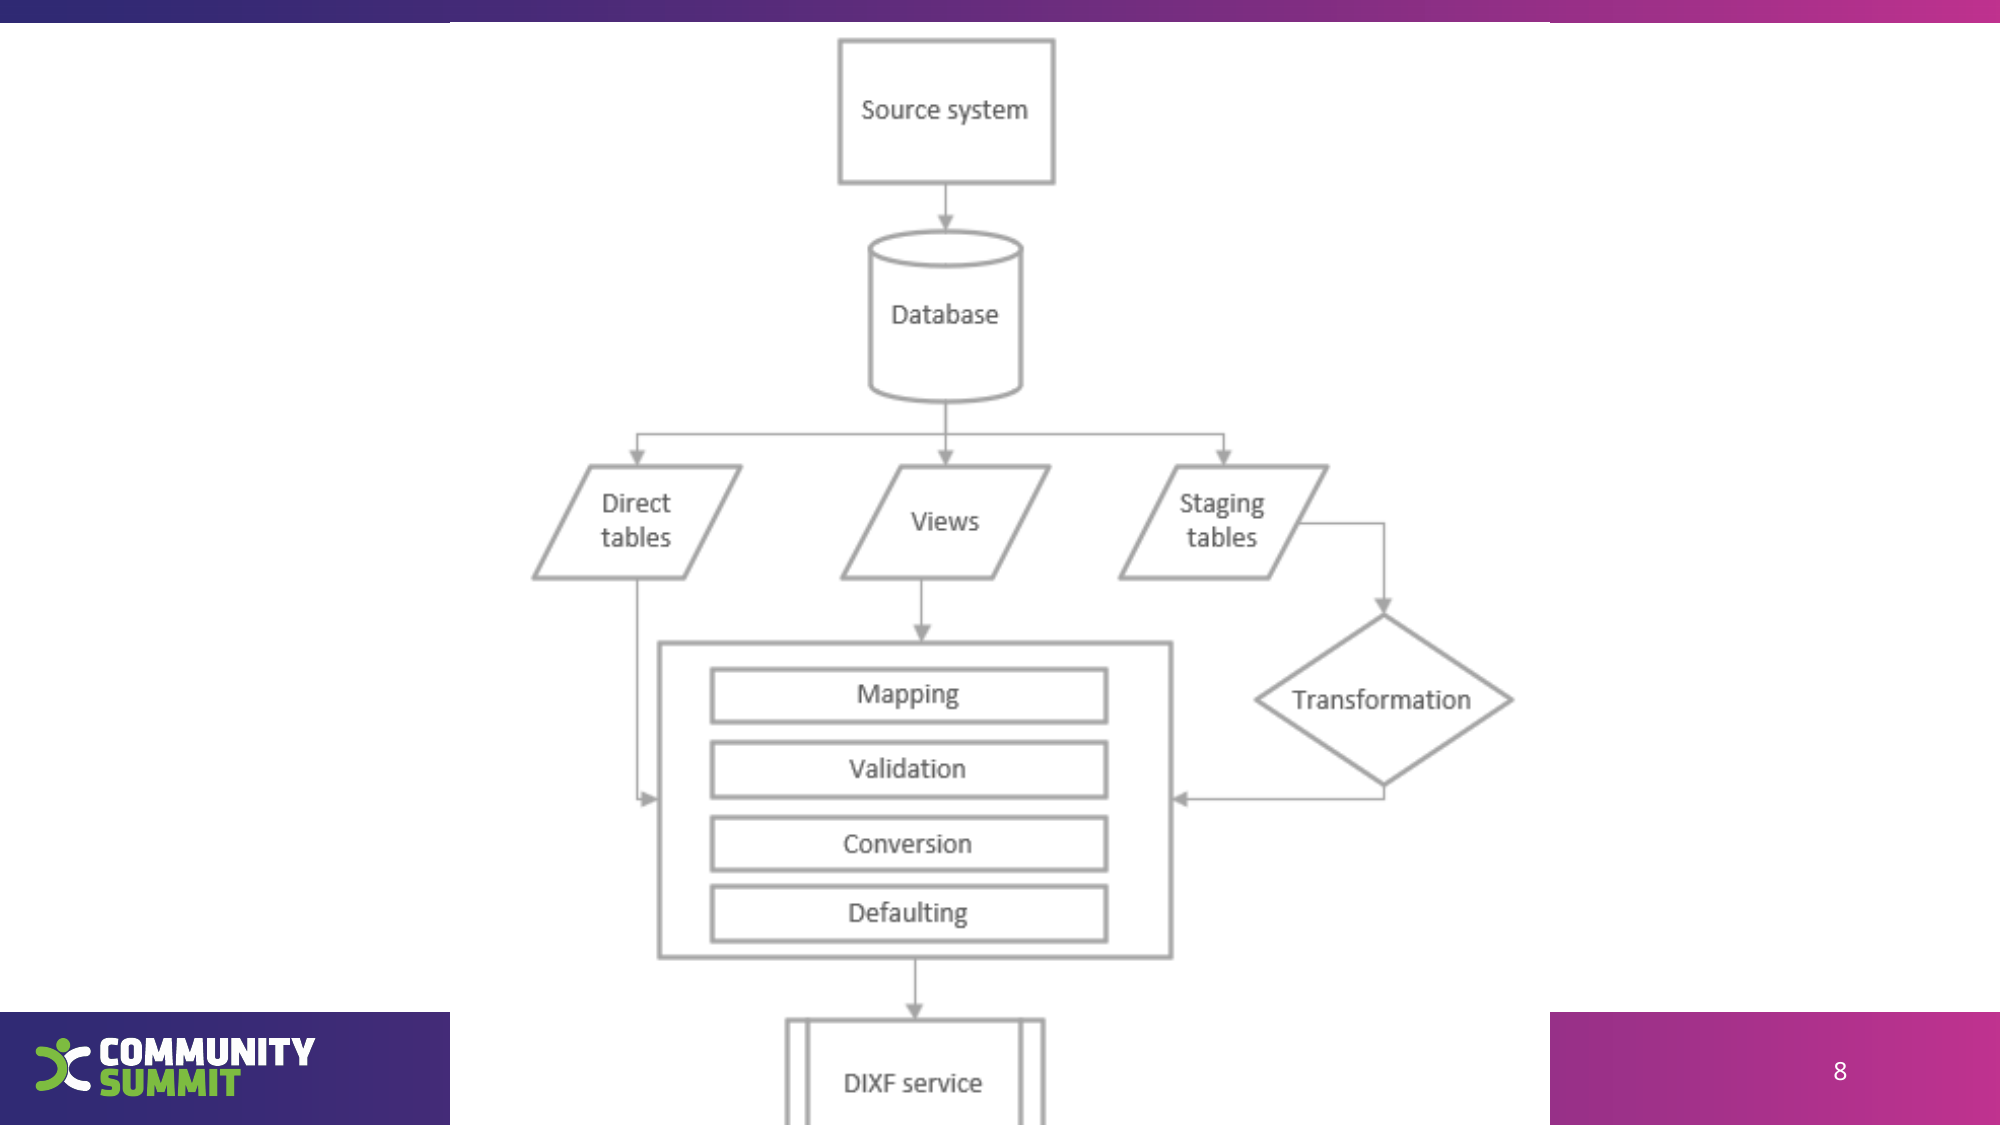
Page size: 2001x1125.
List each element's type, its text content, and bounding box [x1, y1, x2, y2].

picture [0, 0, 2000, 1125]
slide_number 8 [1550, 1042, 1863, 1103]
